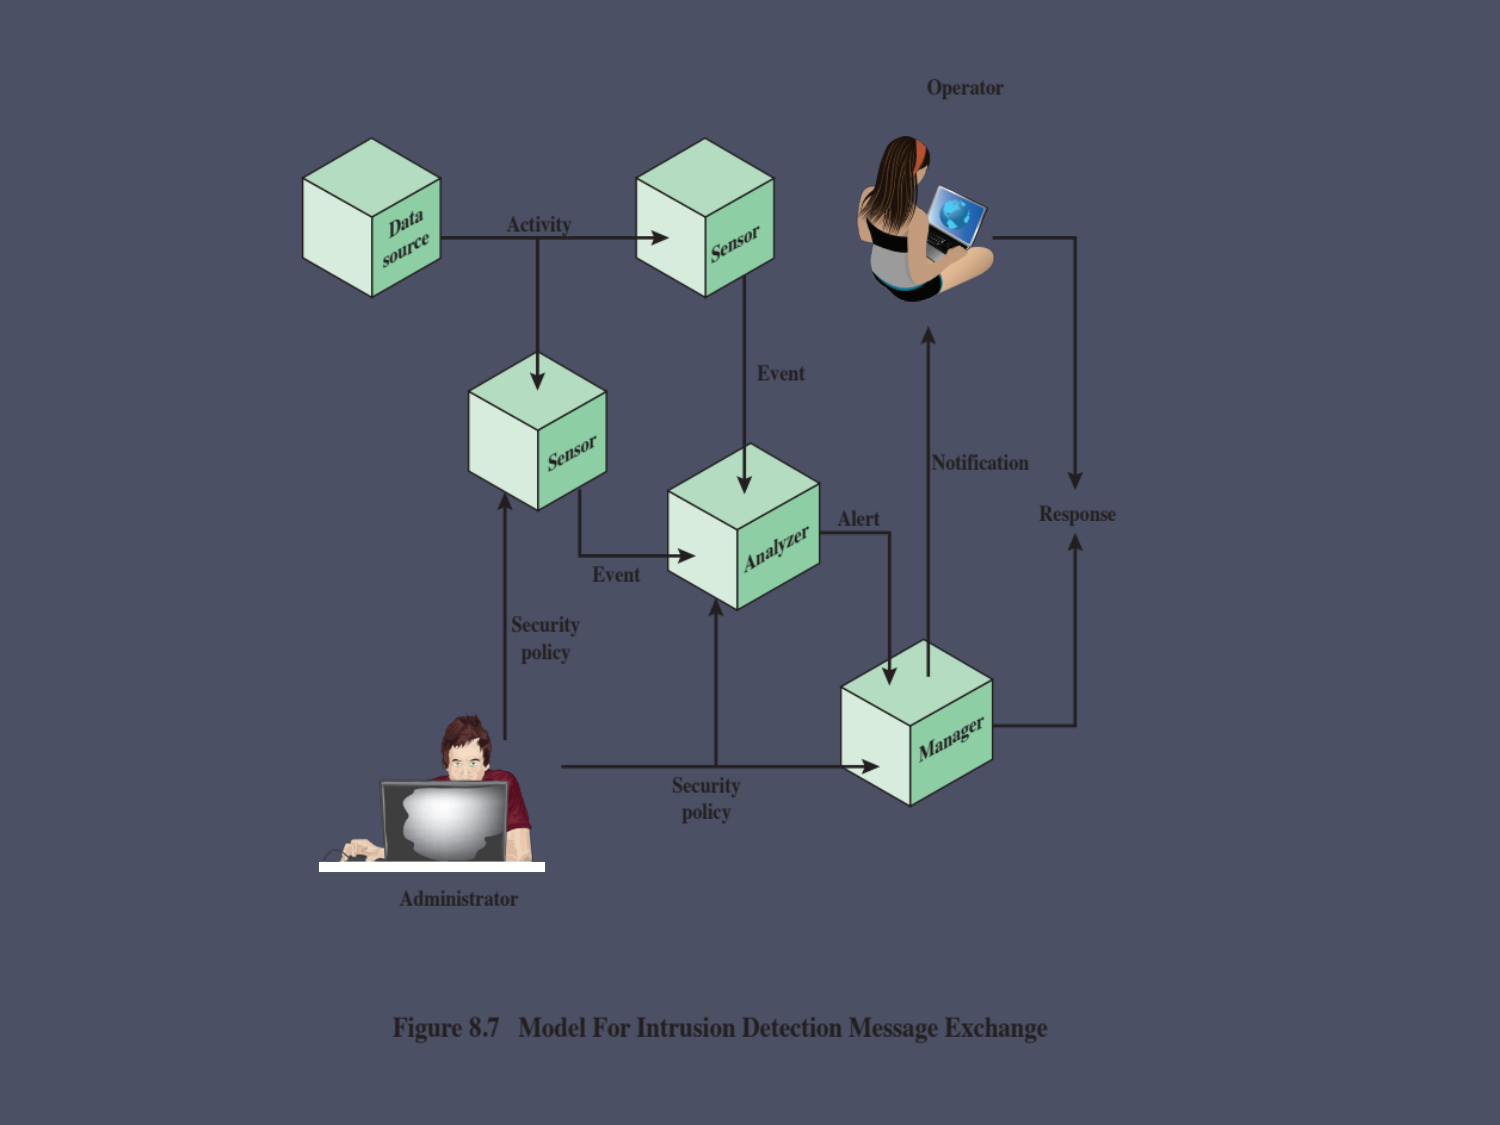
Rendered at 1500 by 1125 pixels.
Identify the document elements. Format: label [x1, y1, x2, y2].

picture [228, 30, 1200, 1089]
